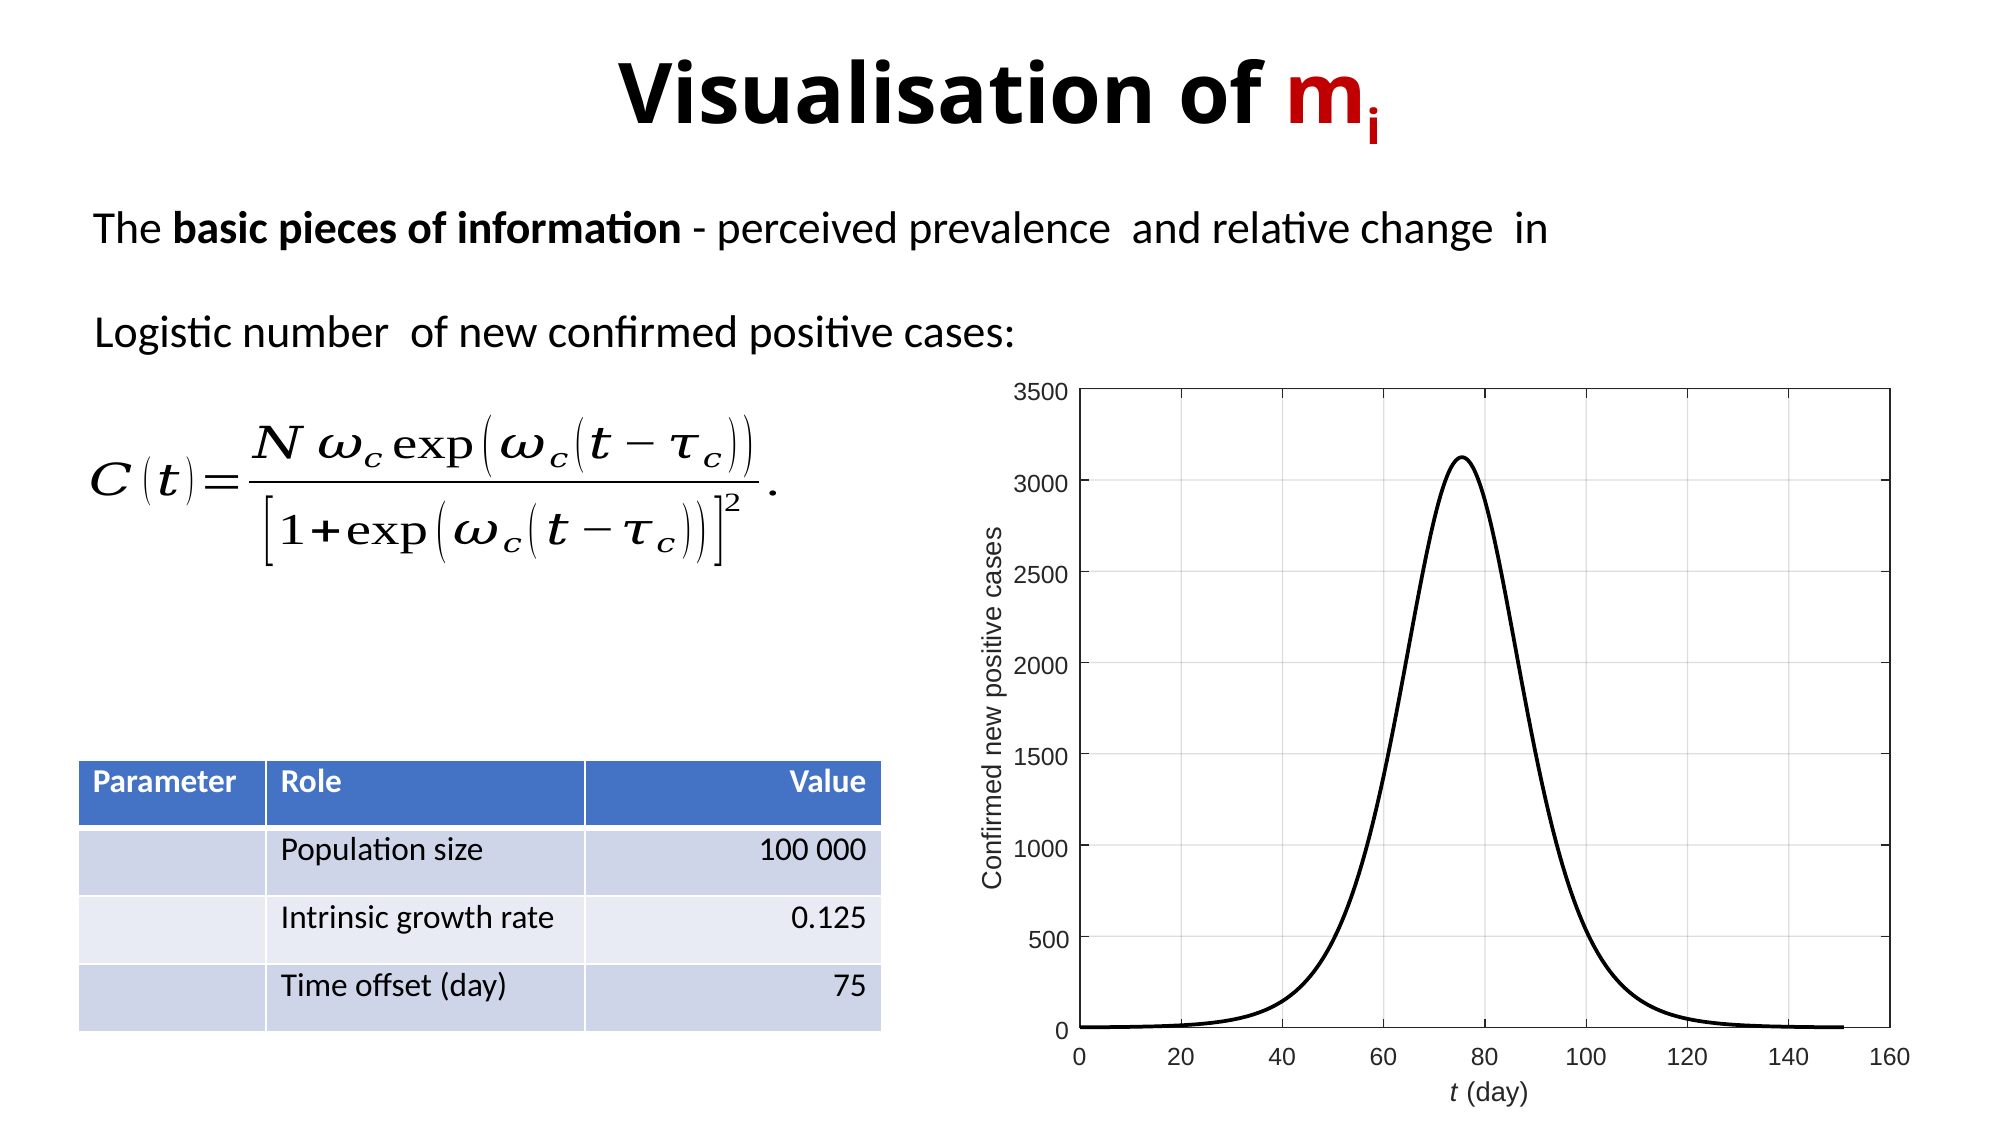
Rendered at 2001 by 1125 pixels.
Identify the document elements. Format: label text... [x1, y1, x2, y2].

picture [944, 330, 1987, 1113]
text_box Visualisation of mi [137, 33, 1863, 152]
